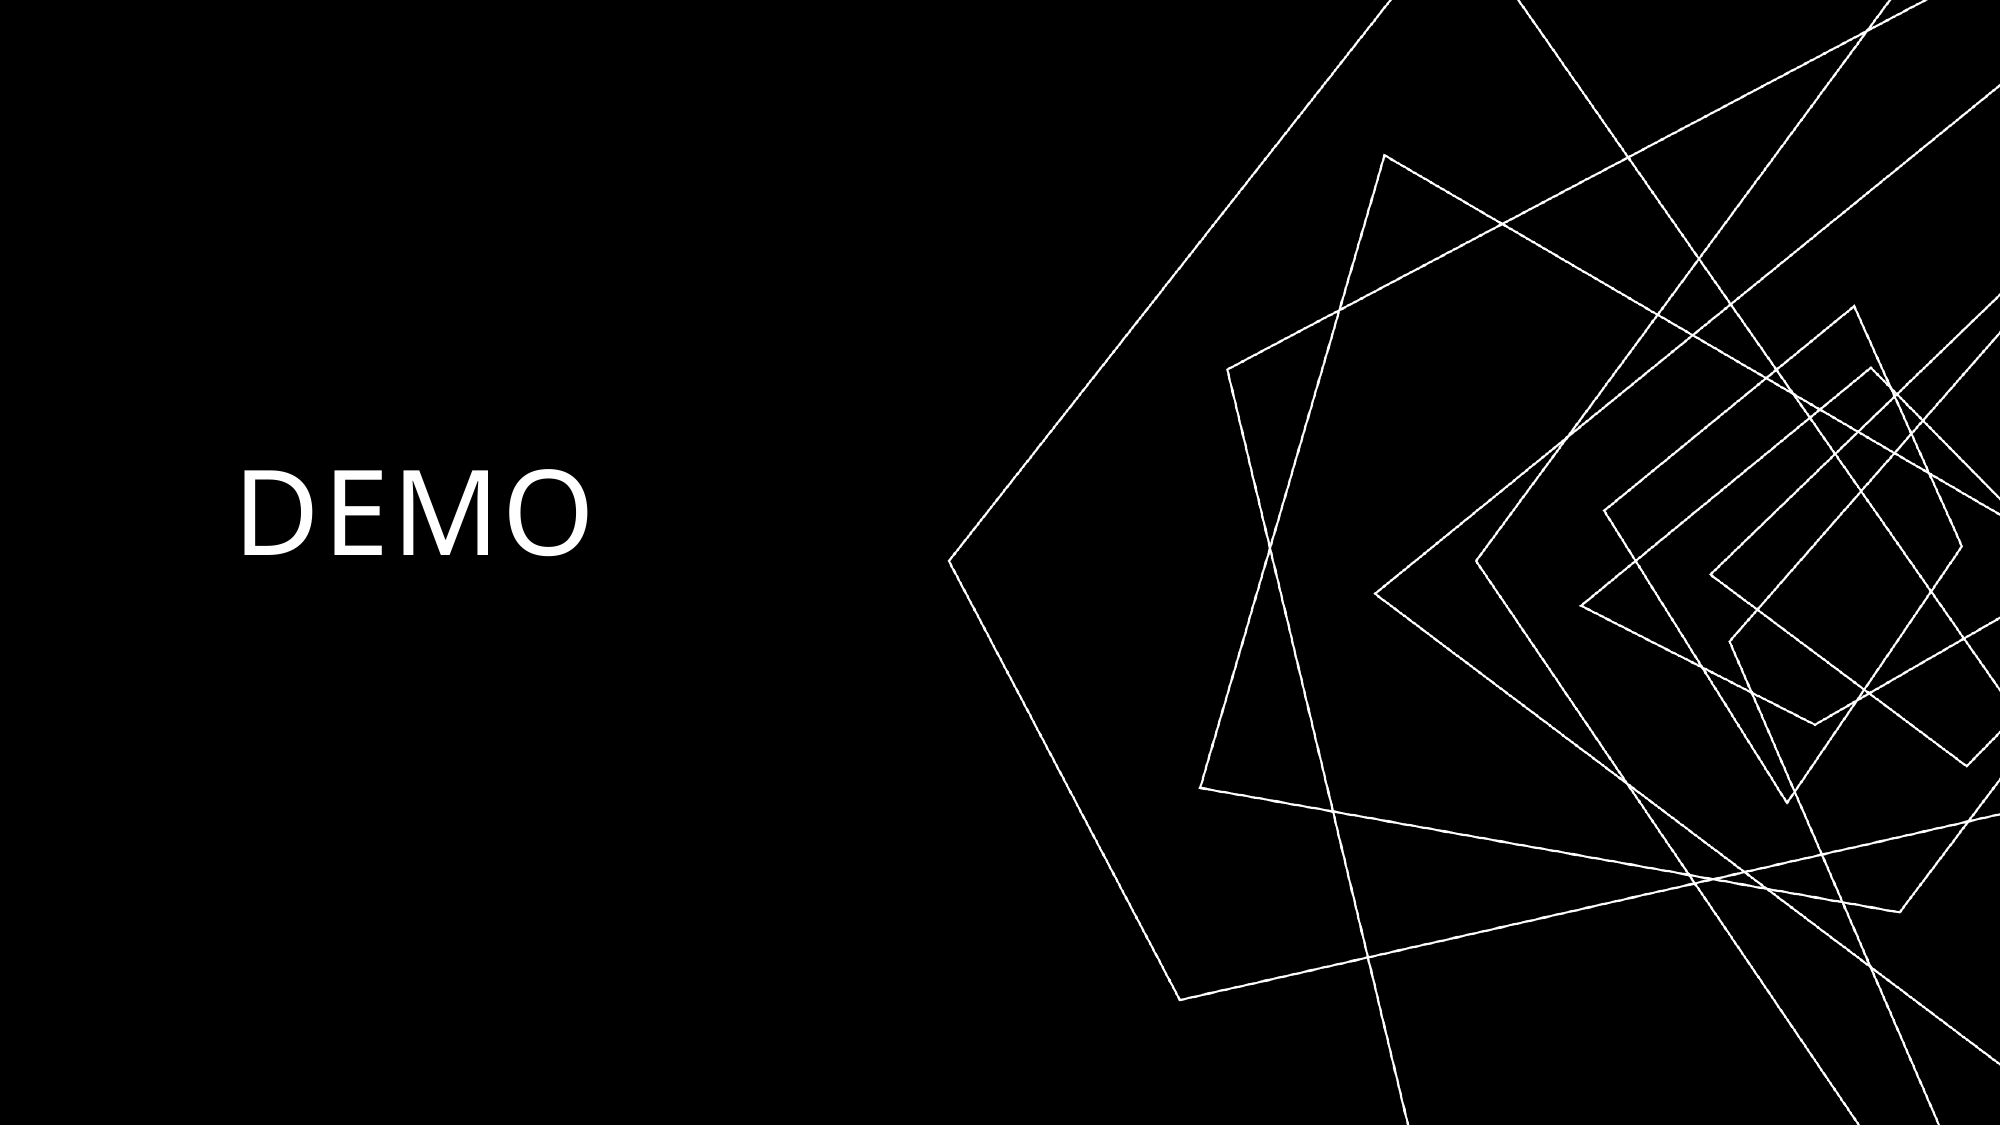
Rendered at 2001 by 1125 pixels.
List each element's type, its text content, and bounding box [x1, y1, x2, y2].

picture [900, 0, 2000, 1125]
title Demo [218, 370, 694, 479]
list [218, 479, 694, 893]
